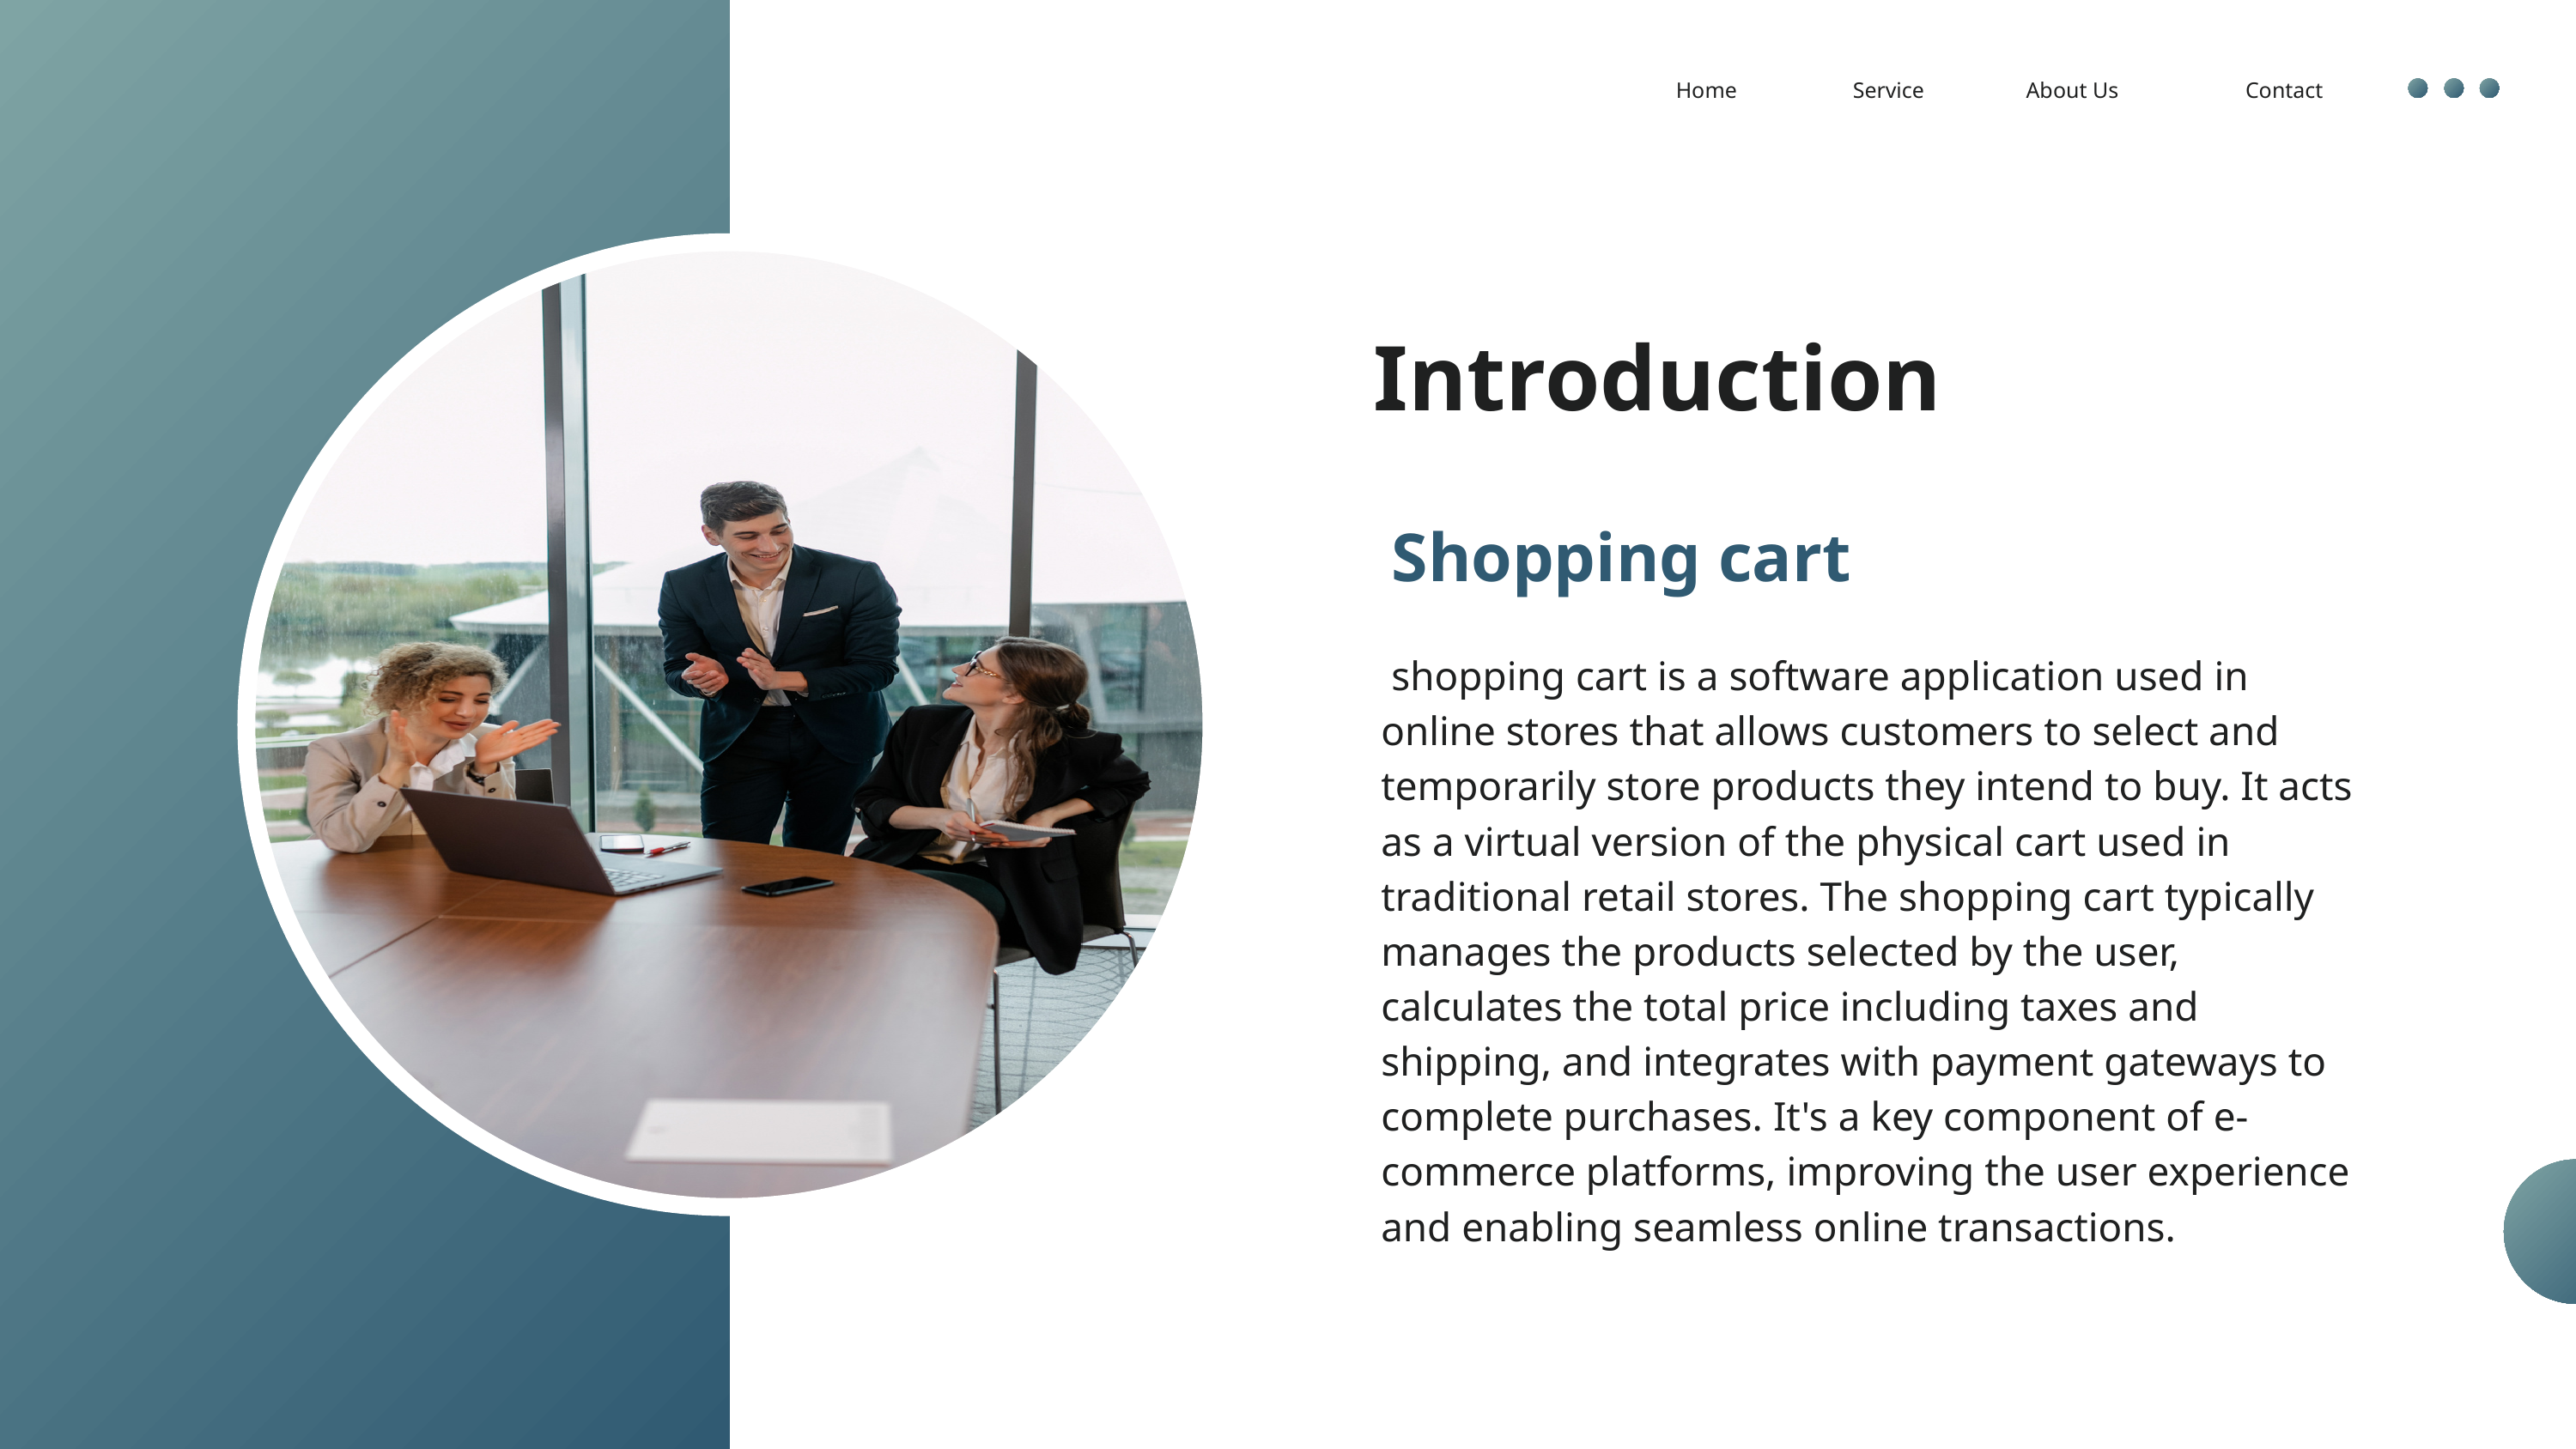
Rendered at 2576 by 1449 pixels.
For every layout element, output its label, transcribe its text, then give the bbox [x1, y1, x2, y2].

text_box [2408, 78, 2428, 99]
text_box shopping cart is a software application used in online stores that allows customers to select and temporarily store products they intend to buy. It acts as a virtual version of the physical cart used in traditional retail stores. The shopping cart typically manages the products selected by the user, calculates the total price including taxes and shipping, and integrates with payment gateways to complete purchases. It's a key component of e-commerce platforms, improving the user experience and enabling seamless online transactions. [1381, 643, 2356, 1250]
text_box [2479, 78, 2500, 99]
text_box About Us [2026, 72, 2176, 103]
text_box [2444, 78, 2464, 99]
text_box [226, 222, 1233, 1226]
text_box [2503, 1159, 2576, 1304]
text_box Service [1852, 72, 1957, 103]
text_box Introduction [1373, 328, 2176, 429]
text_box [0, 0, 730, 1449]
text_box Home [1675, 72, 1790, 103]
text_box Shopping cart [1391, 501, 1853, 595]
text_box Contact [2245, 72, 2384, 103]
